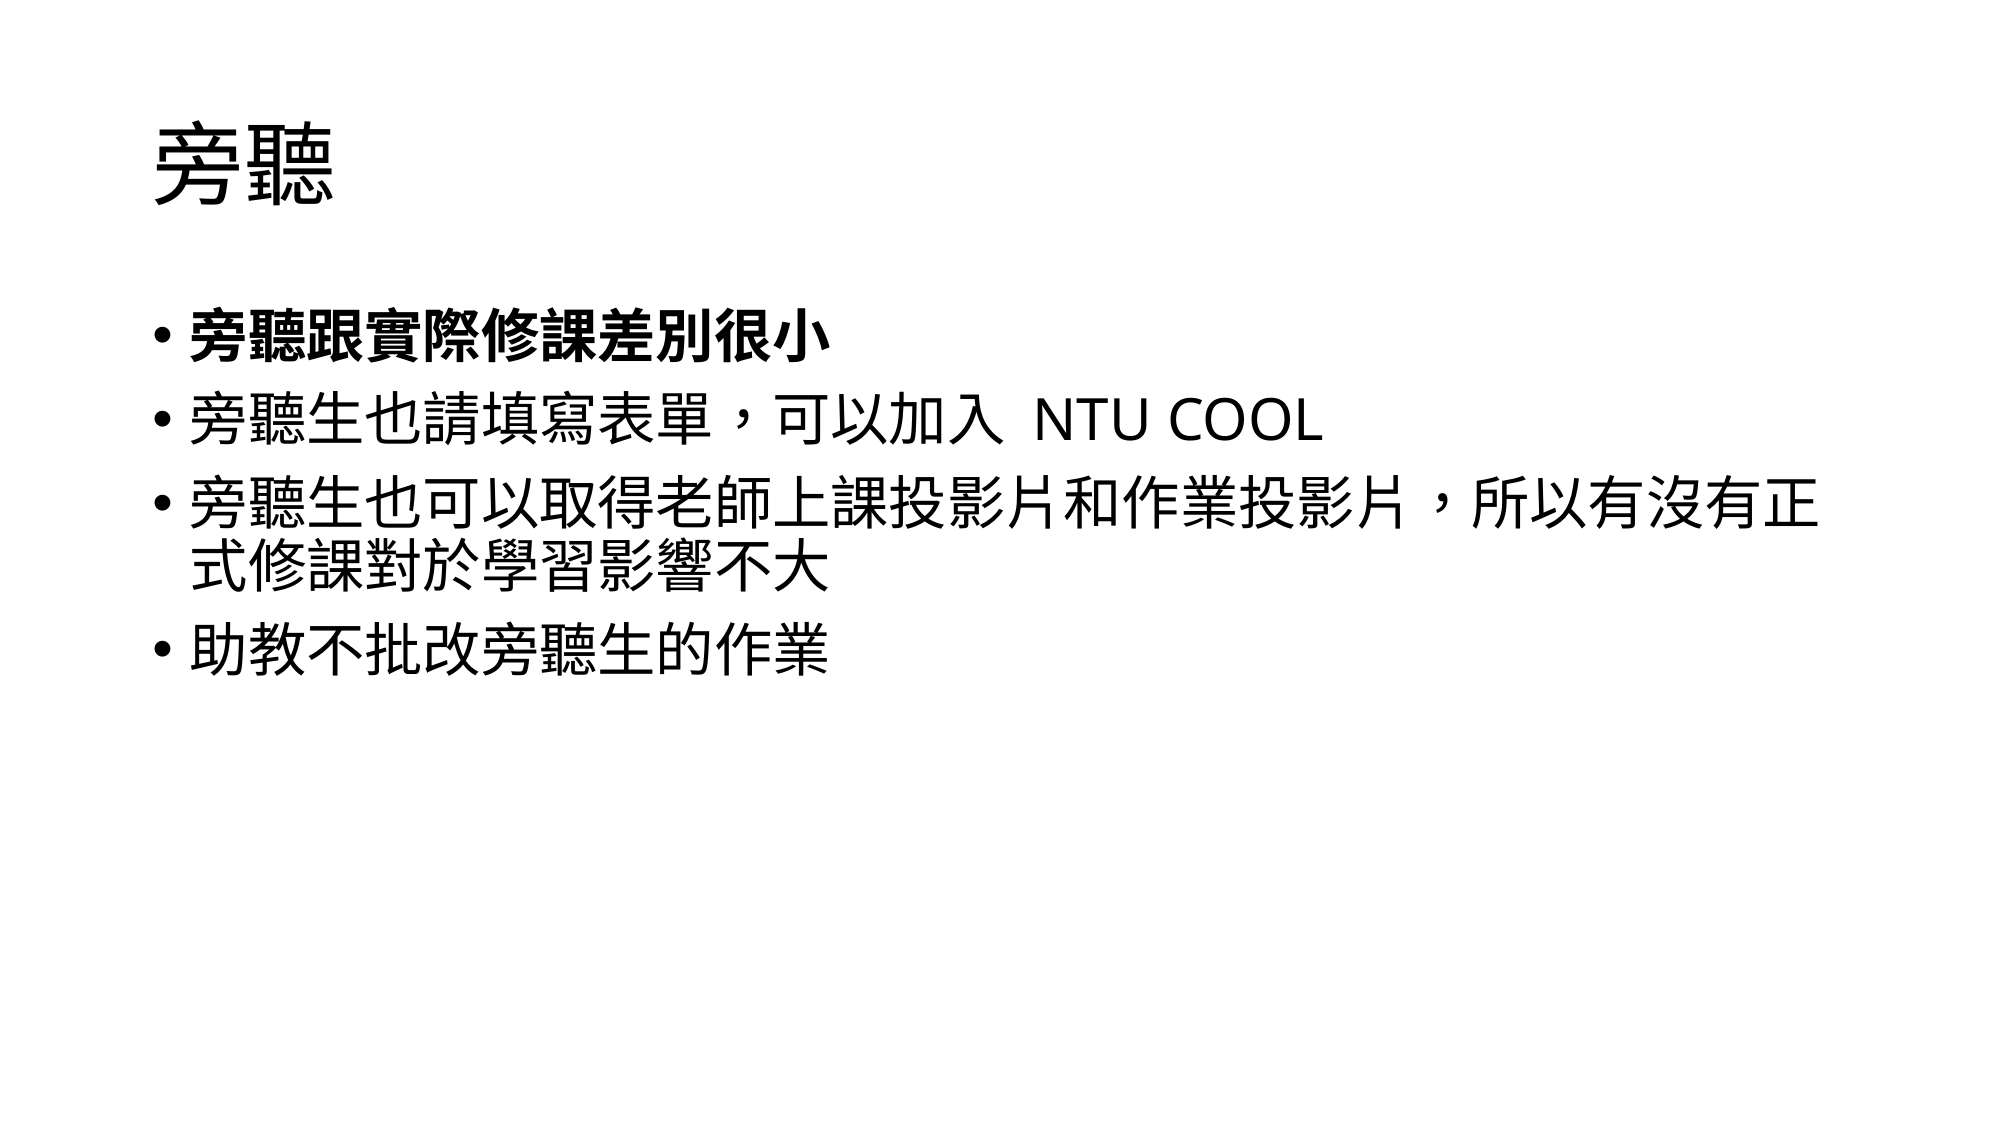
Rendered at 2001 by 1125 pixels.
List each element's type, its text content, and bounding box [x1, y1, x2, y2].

title 旁聽 [137, 59, 1863, 278]
list 旁聽跟實際修課差別很小 旁聽生也請填寫表單，可以加入 NTU COOL 旁聽生也可以取得老師上課投影片和作業投影片，所以有沒有正式修課對於學習影響不大 助教不批改旁聽生的作業 [137, 299, 1863, 1014]
